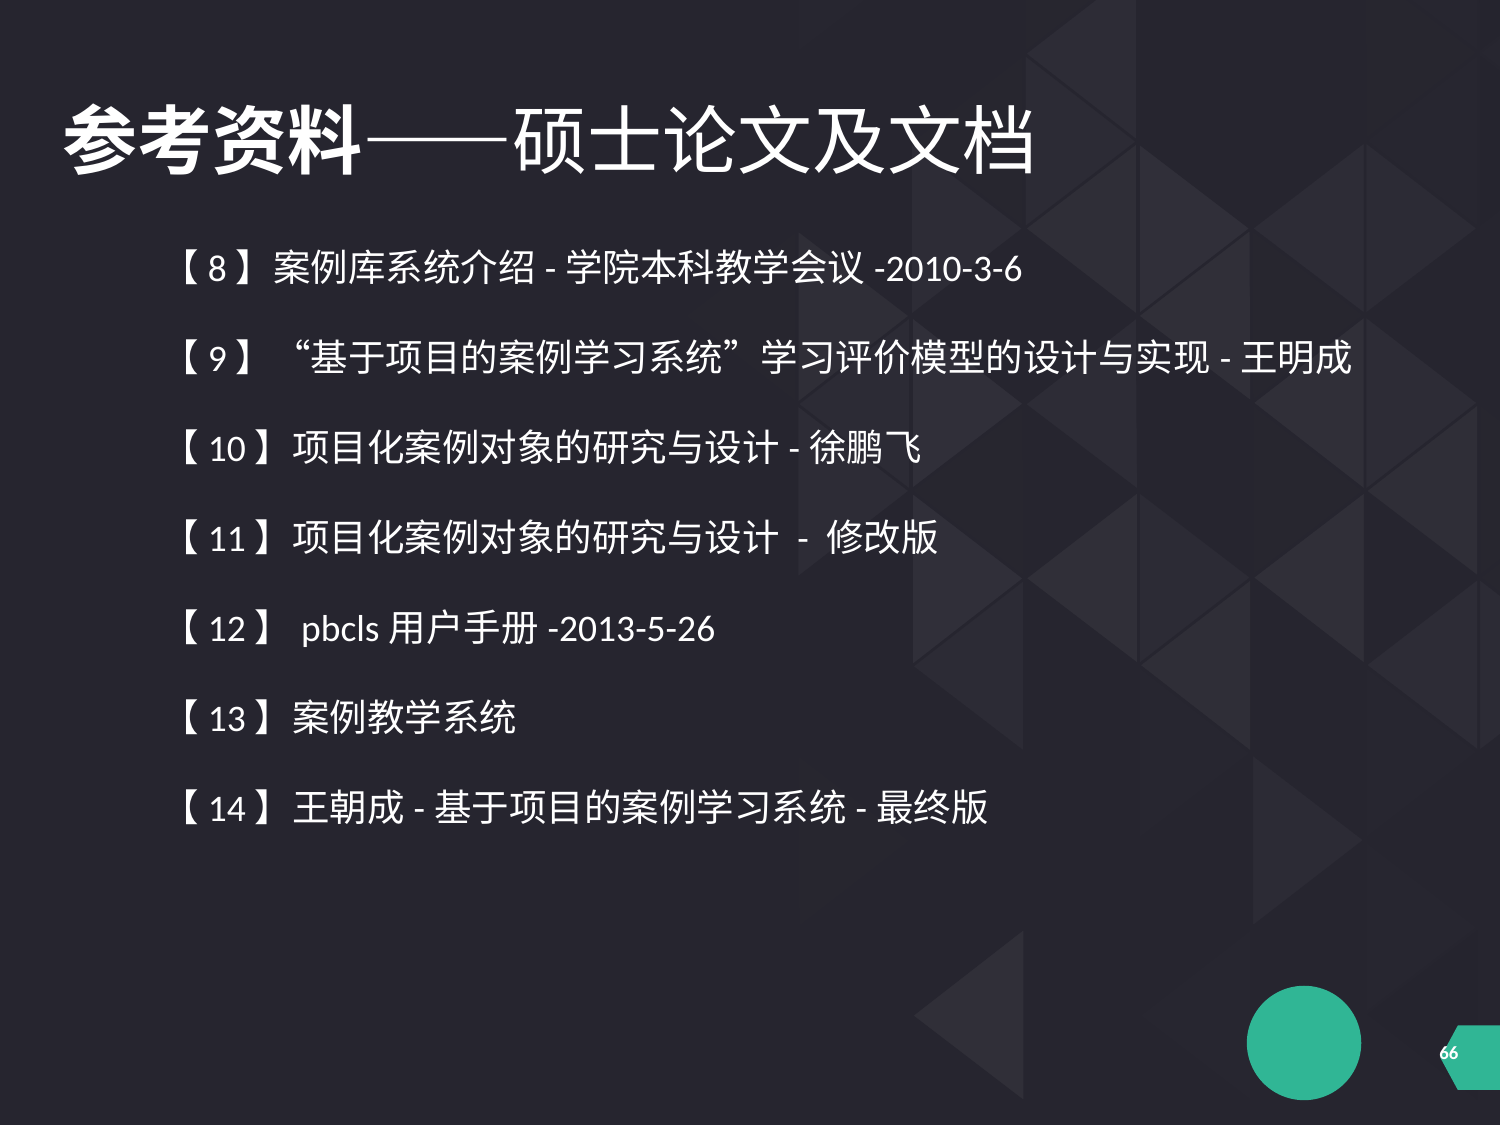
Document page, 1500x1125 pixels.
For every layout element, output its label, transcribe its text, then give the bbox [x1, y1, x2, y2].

text_box 参考资料——硕士论文及文档 [47, 85, 1053, 191]
text_box [1245, 984, 1363, 1102]
text_box 【8】案例库系统介绍-学院本科教学会议-2010-3-6 【9】“基于项目的案例学习系统”学习评价模型的设计与实现-王明成 【10】项目化案例对象的研究与设计-徐鹏飞 【11】项目化案例对象的研究与设计 - 修改版 【12】pbcls用户手册-2013-5-26 【13】案例教学系统 【14】王朝成-基于项目的案例学习系统-最终版 [146, 191, 1456, 882]
